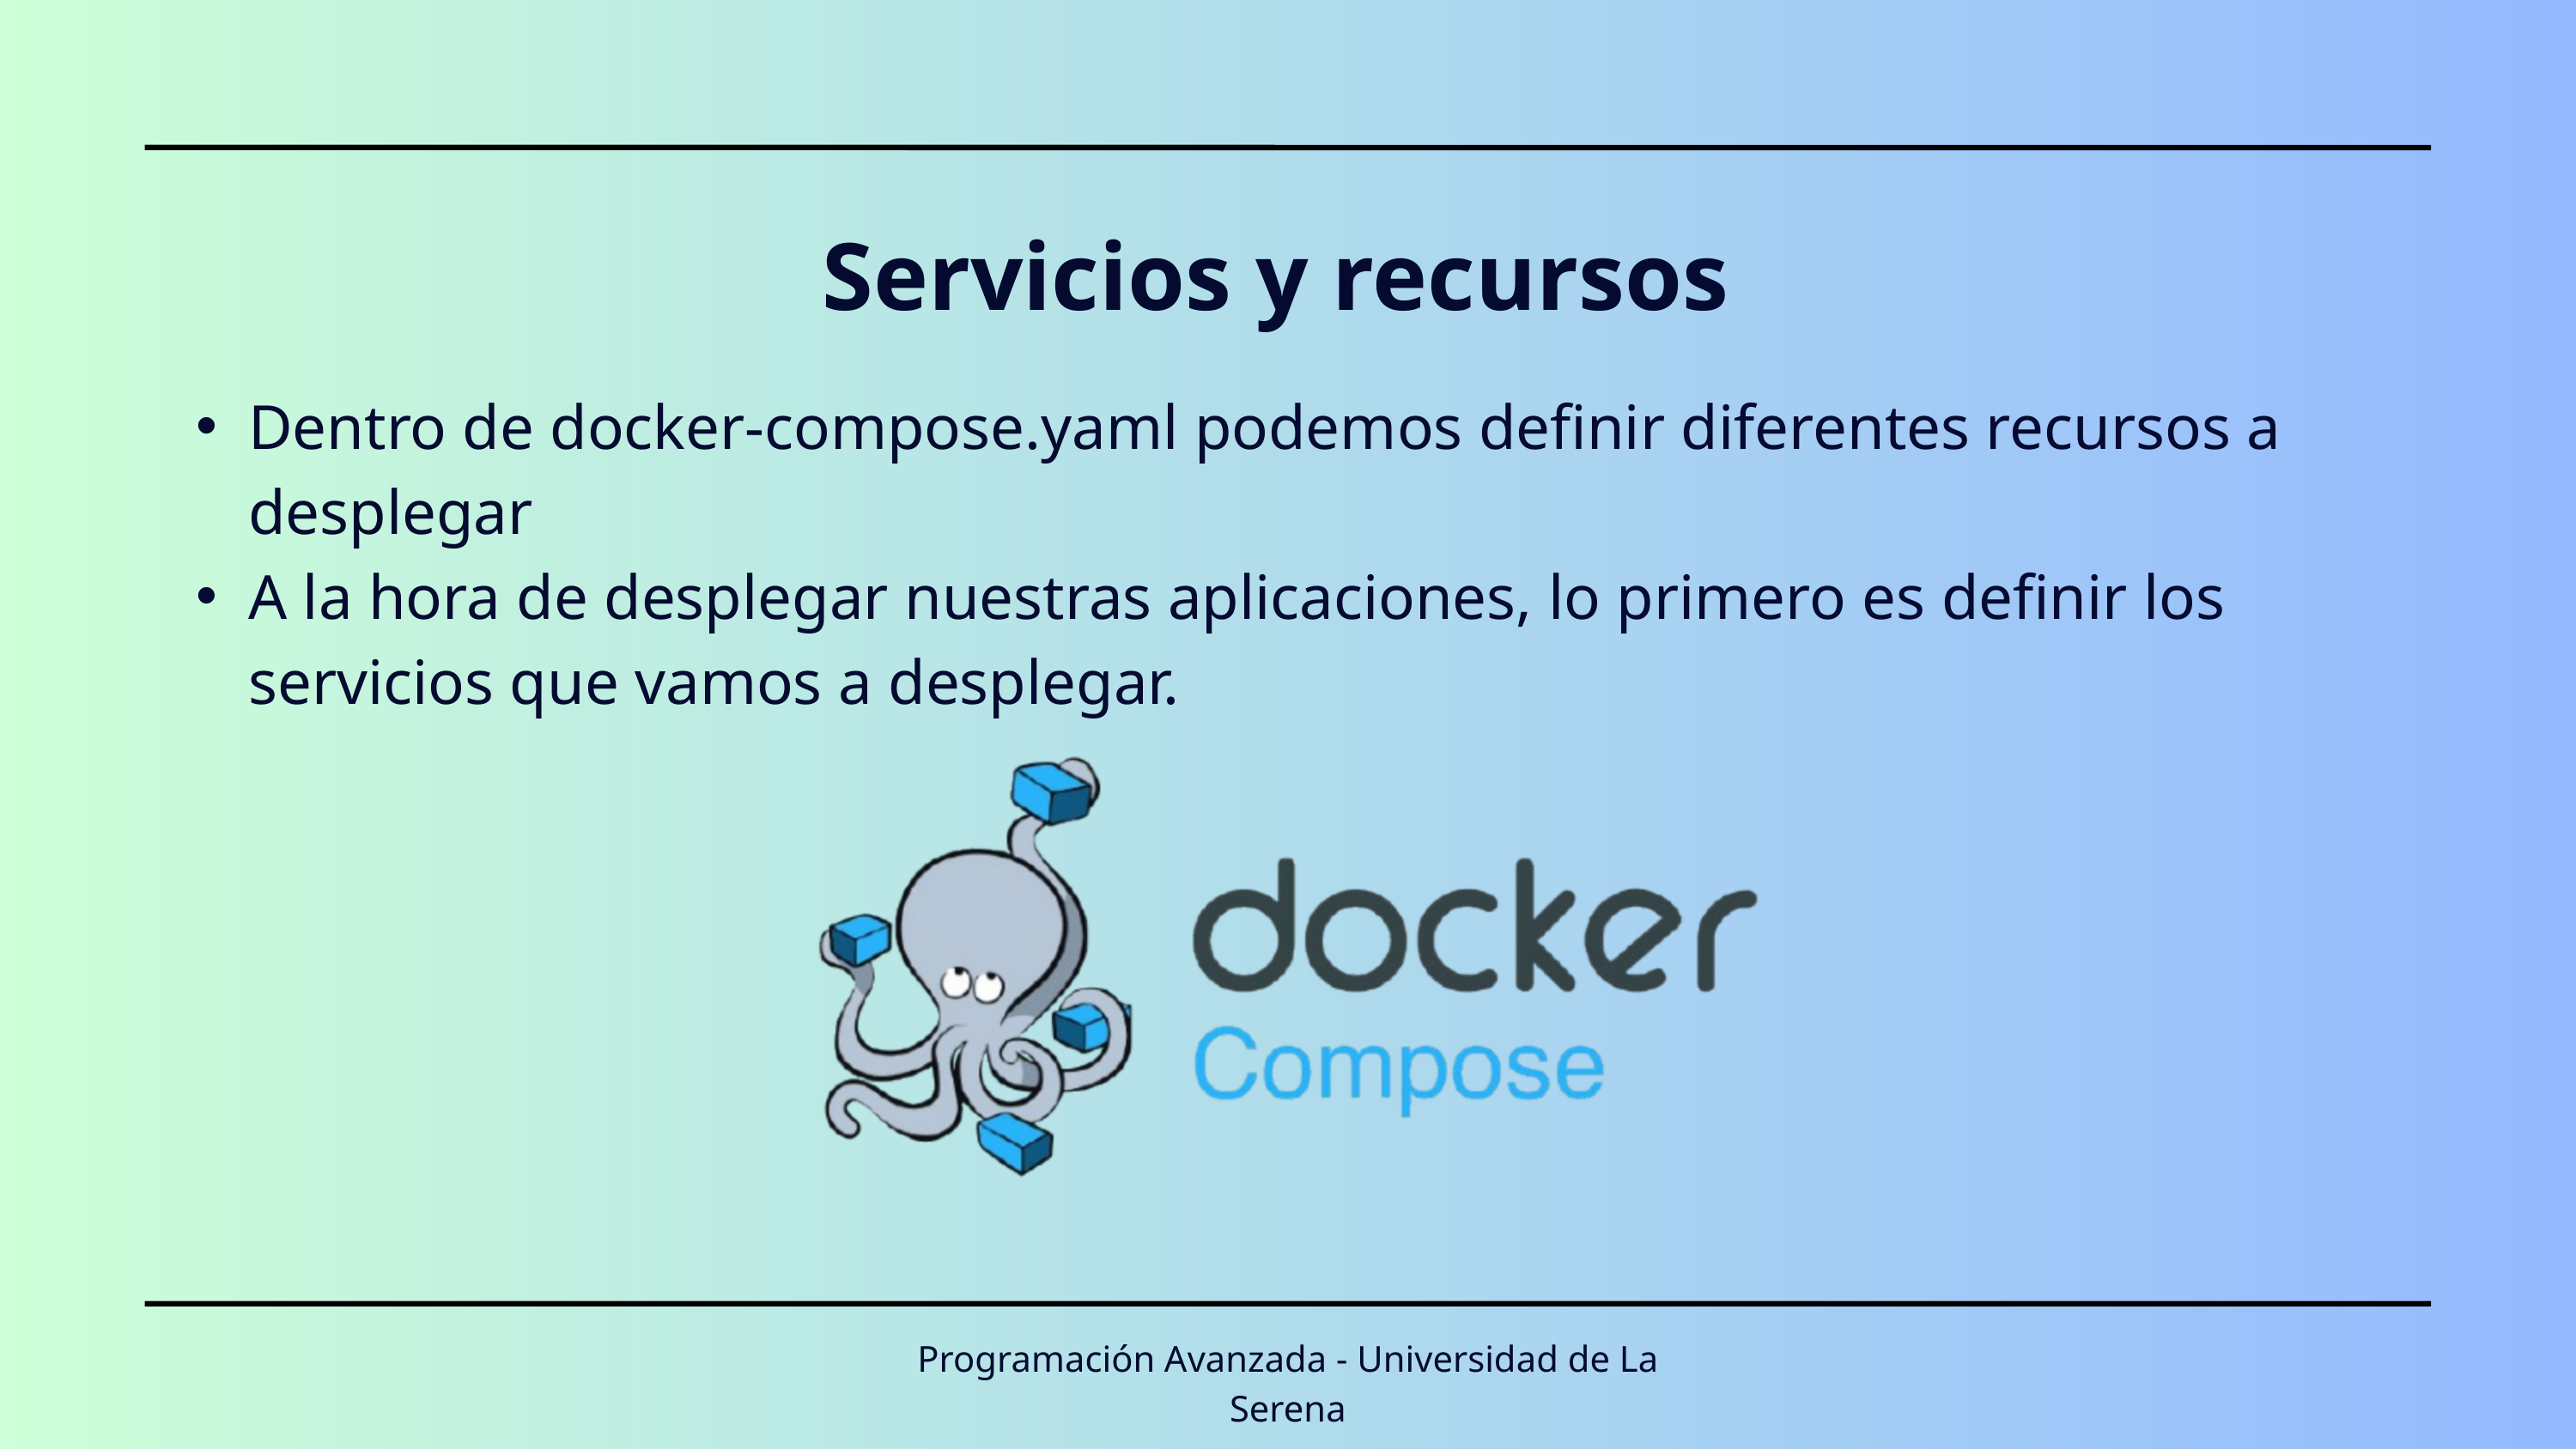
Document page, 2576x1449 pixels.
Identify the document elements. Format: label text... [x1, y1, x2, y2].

text_box [707, 717, 1869, 1245]
text_box Servicios y recursos [821, 198, 1755, 329]
text_box Dentro de docker-compose.yaml podemos definir diferentes recursos a desplegar A la hora de desplegar nuestras aplicaciones, lo primero es definir los servicios que vamos a desplegar. [144, 376, 2432, 717]
text_box Programación Avanzada - Universidad de La Serena [858, 1329, 1718, 1429]
